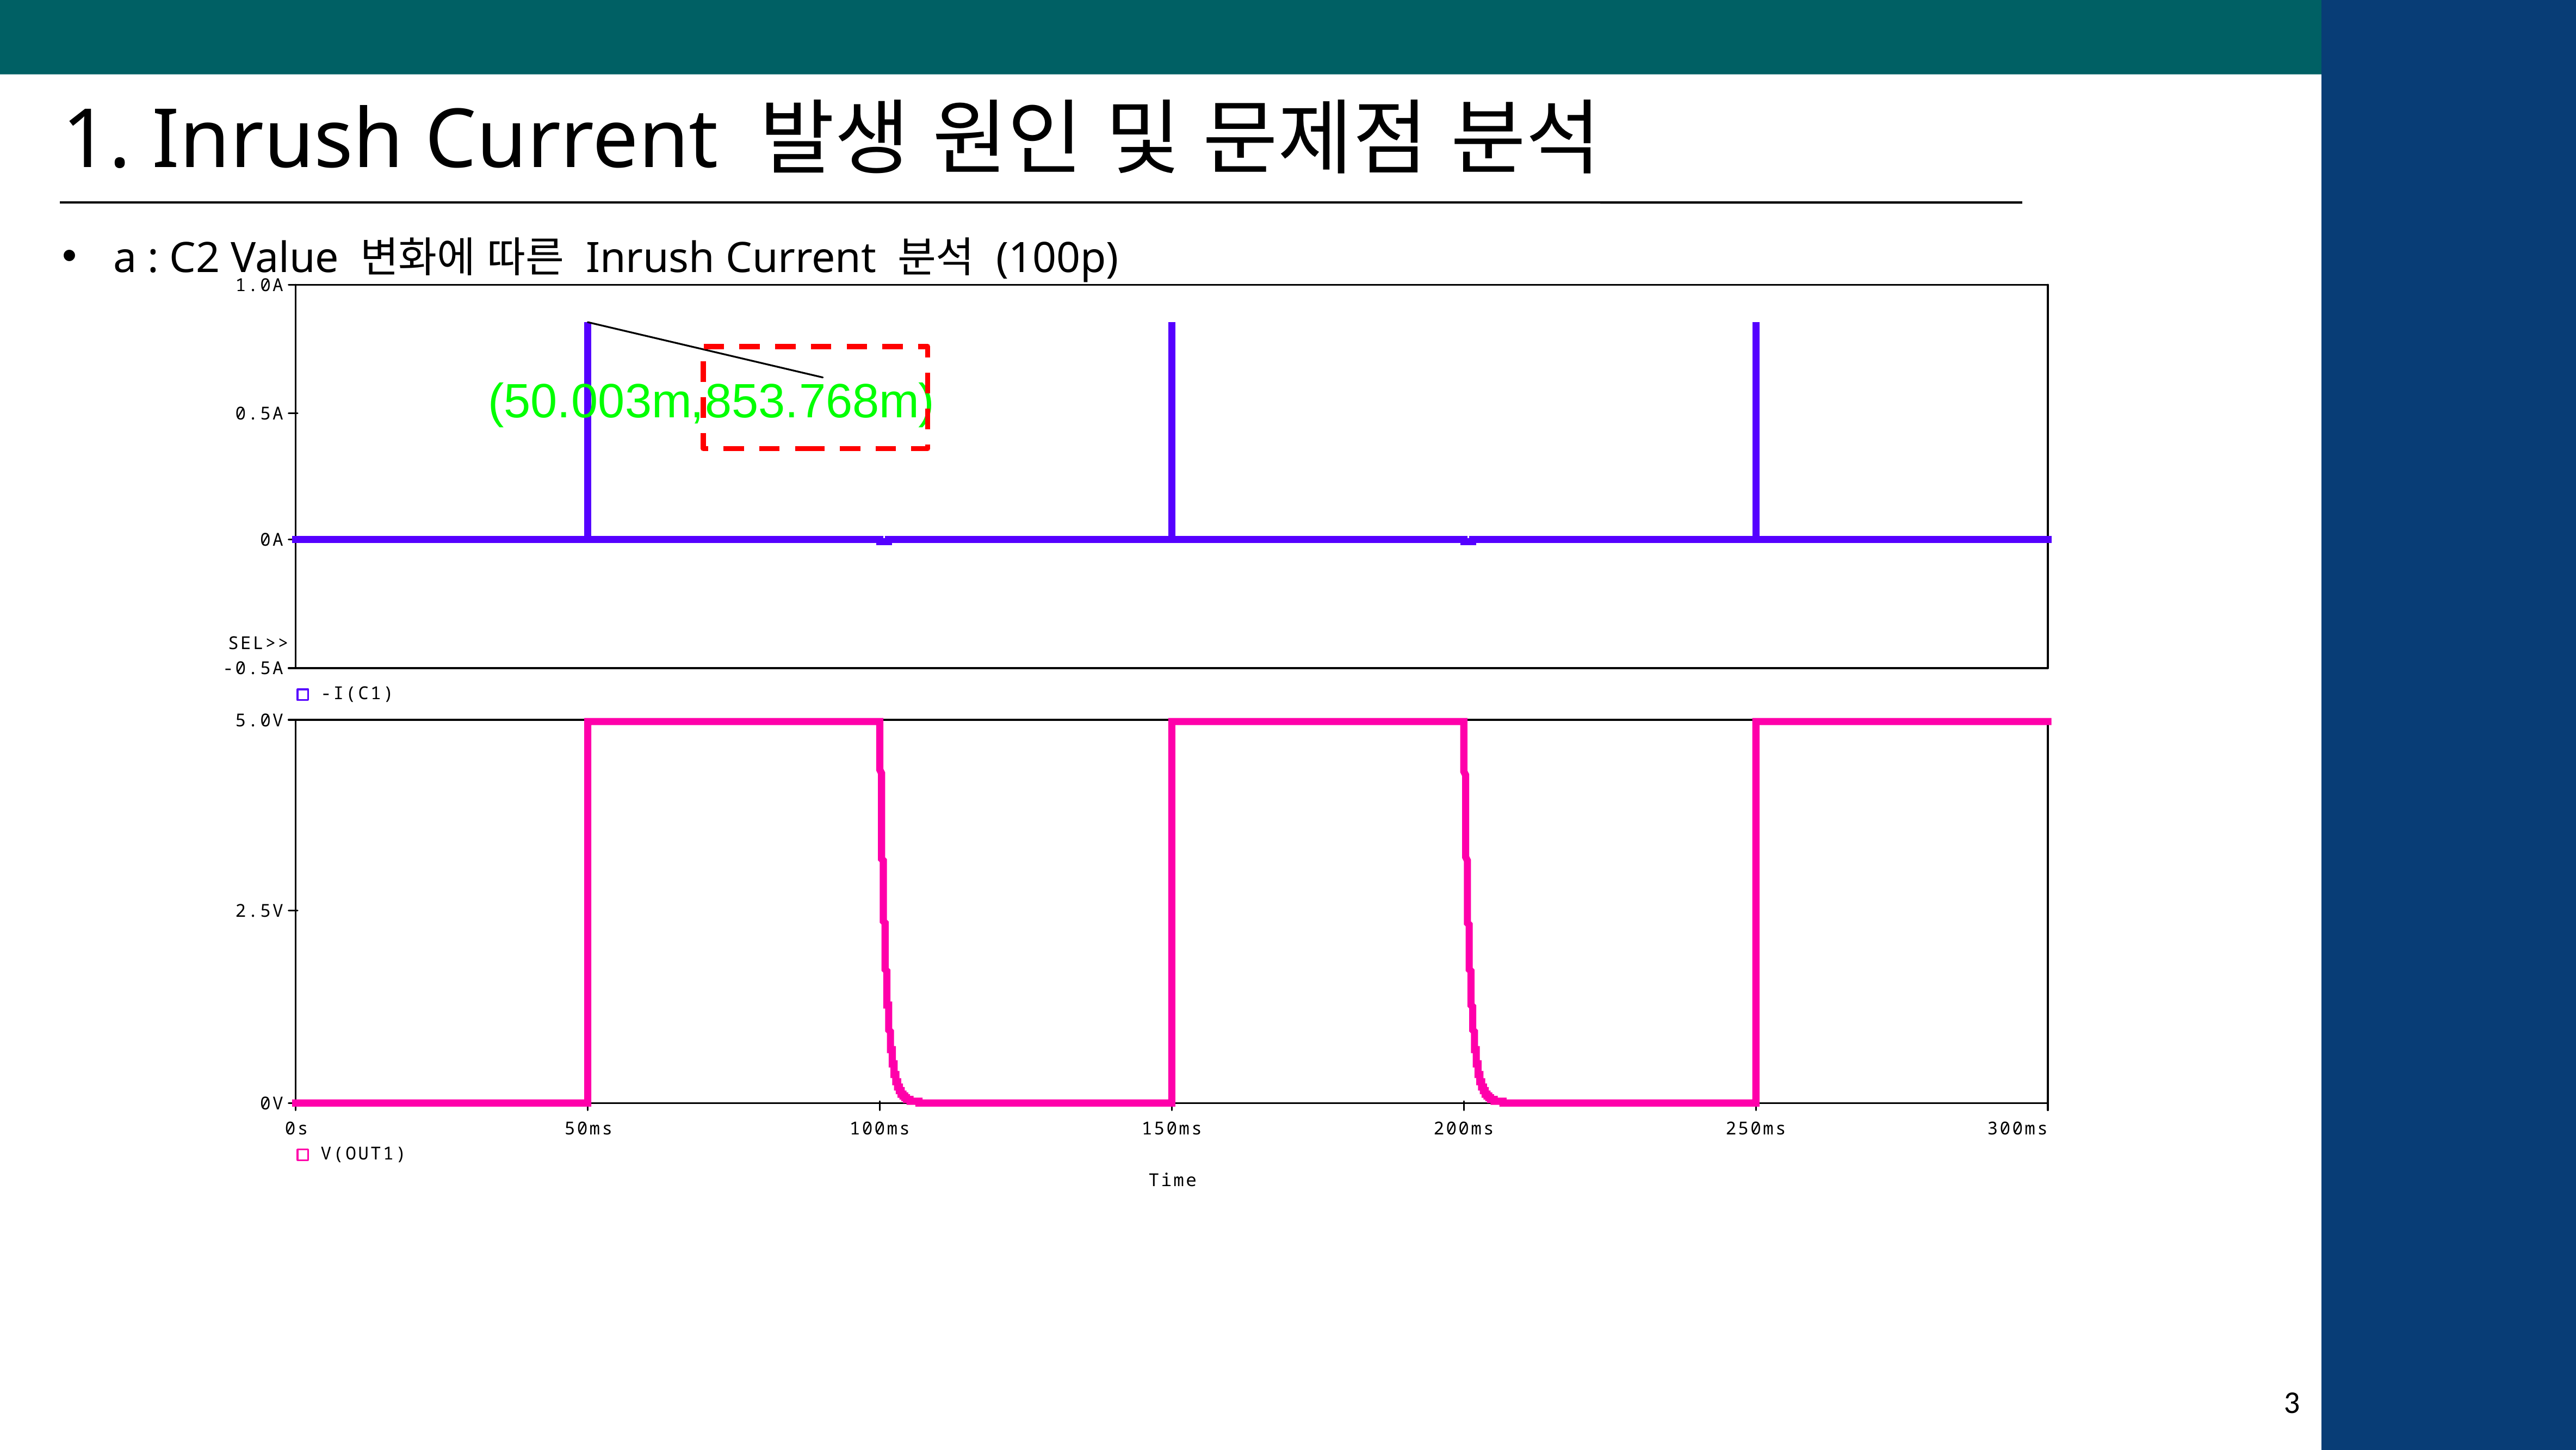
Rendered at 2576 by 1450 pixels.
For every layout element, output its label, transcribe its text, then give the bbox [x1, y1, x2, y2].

text_box a : C2 Value 변화에 따른 Inrush Current 분석 (100p) [62, 230, 1186, 281]
text_box [0, 0, 2321, 75]
picture [183, 242, 2128, 1194]
text_box 1. Inrush Current 발생 원인 및 문제점 분석 [62, 85, 1602, 184]
text_box [2321, 0, 2576, 1450]
